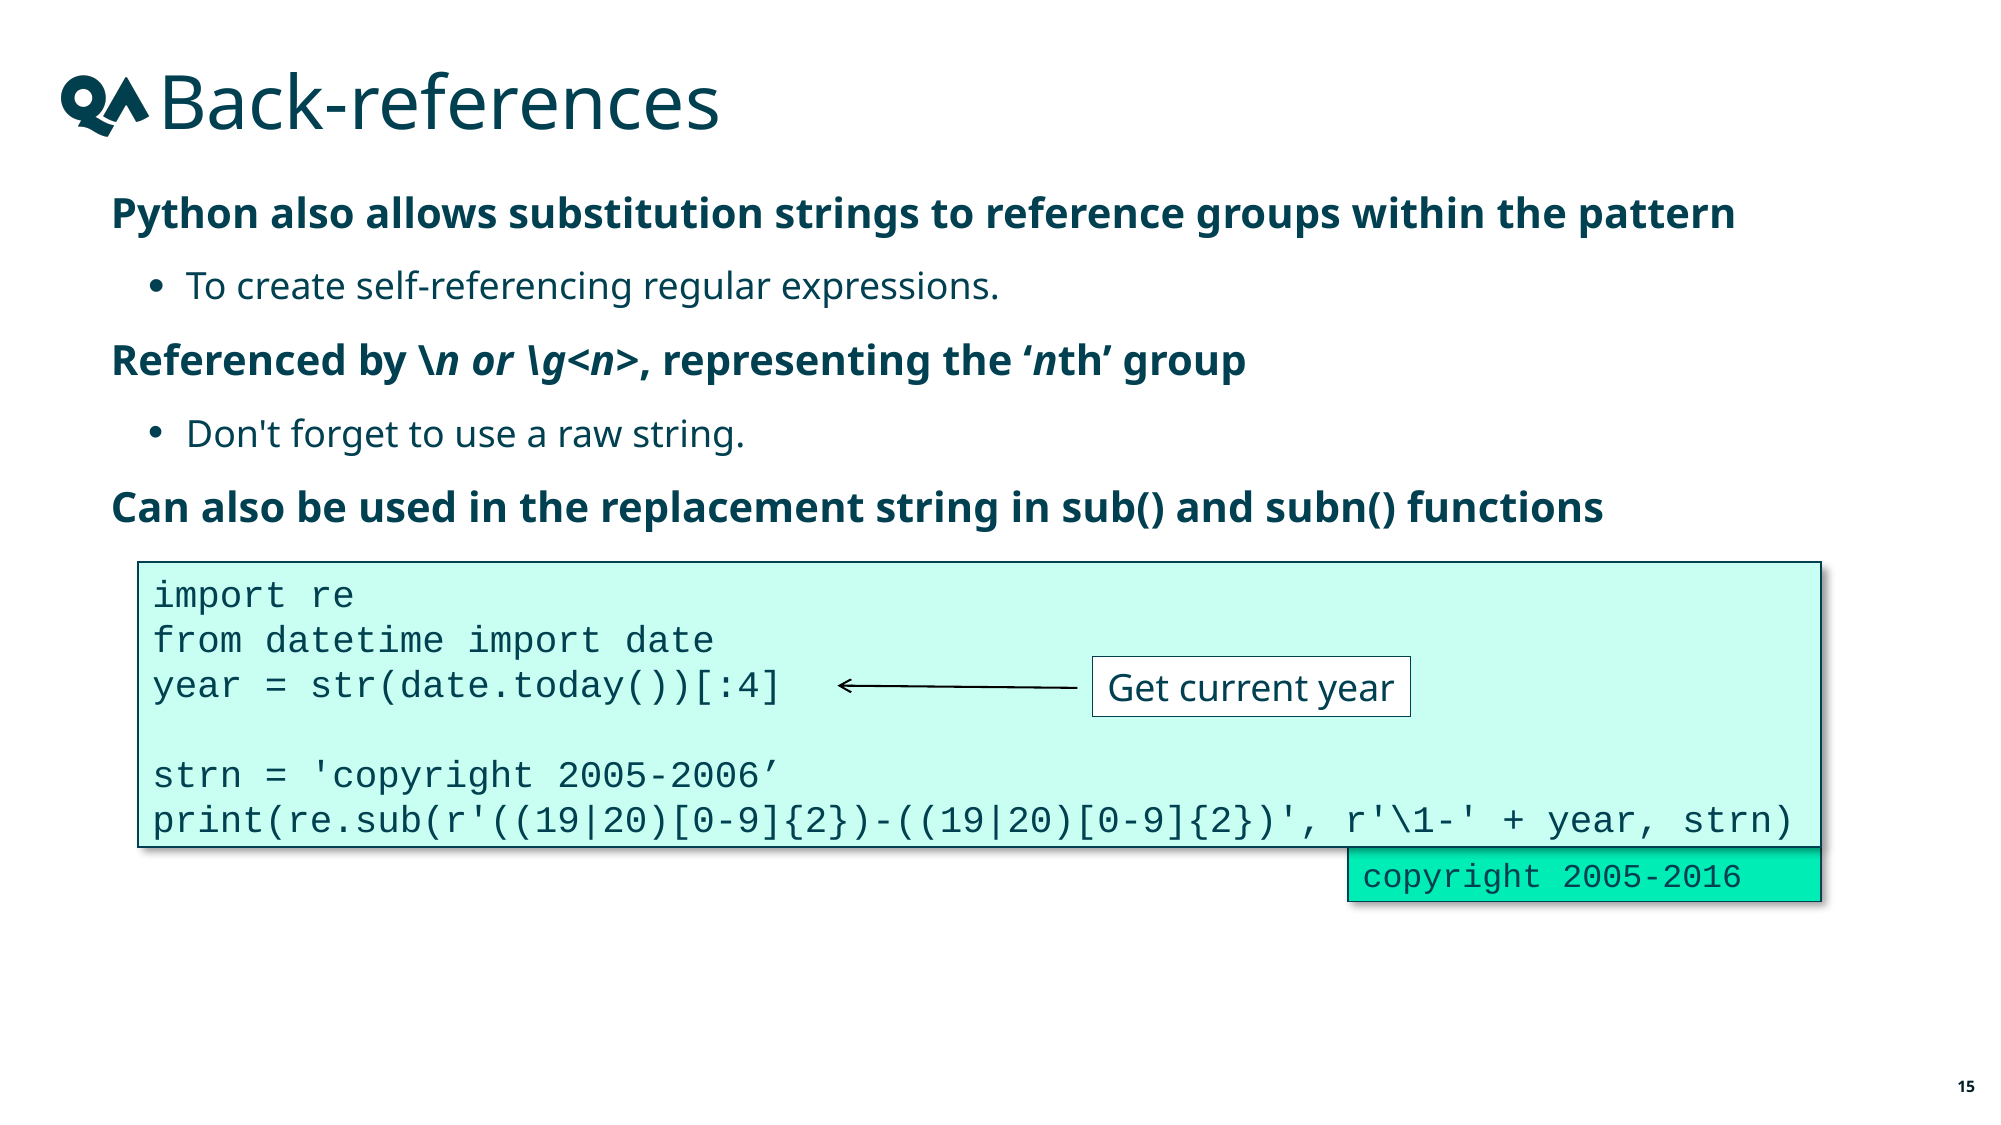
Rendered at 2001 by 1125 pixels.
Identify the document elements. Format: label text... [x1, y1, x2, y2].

text_box import re from datetime import date year = str(date.today())[:4] strn = 'copyright 2005-2006’ print(re.sub(r'((19|20)[0-9]{2})-((19|20)[0-9]{2})', r'\1-' + year, strn) [137, 562, 1821, 847]
text_box copyright 2005-2016 [1347, 858, 1821, 902]
title Back-references [158, 54, 2000, 186]
picture [44, 61, 158, 148]
text_box Get current year [1092, 656, 1411, 717]
list Python also allows substitution strings to reference groups within the pattern To create self-referencing regular expressions. Referenced by \n or \g<n>, representing the ‘nth’ group Don't forget to use a raw string. Can also be used in the replacement string in sub() and subn() functions [110, 186, 2000, 1000]
slide_number 15 [1846, 1068, 1976, 1098]
